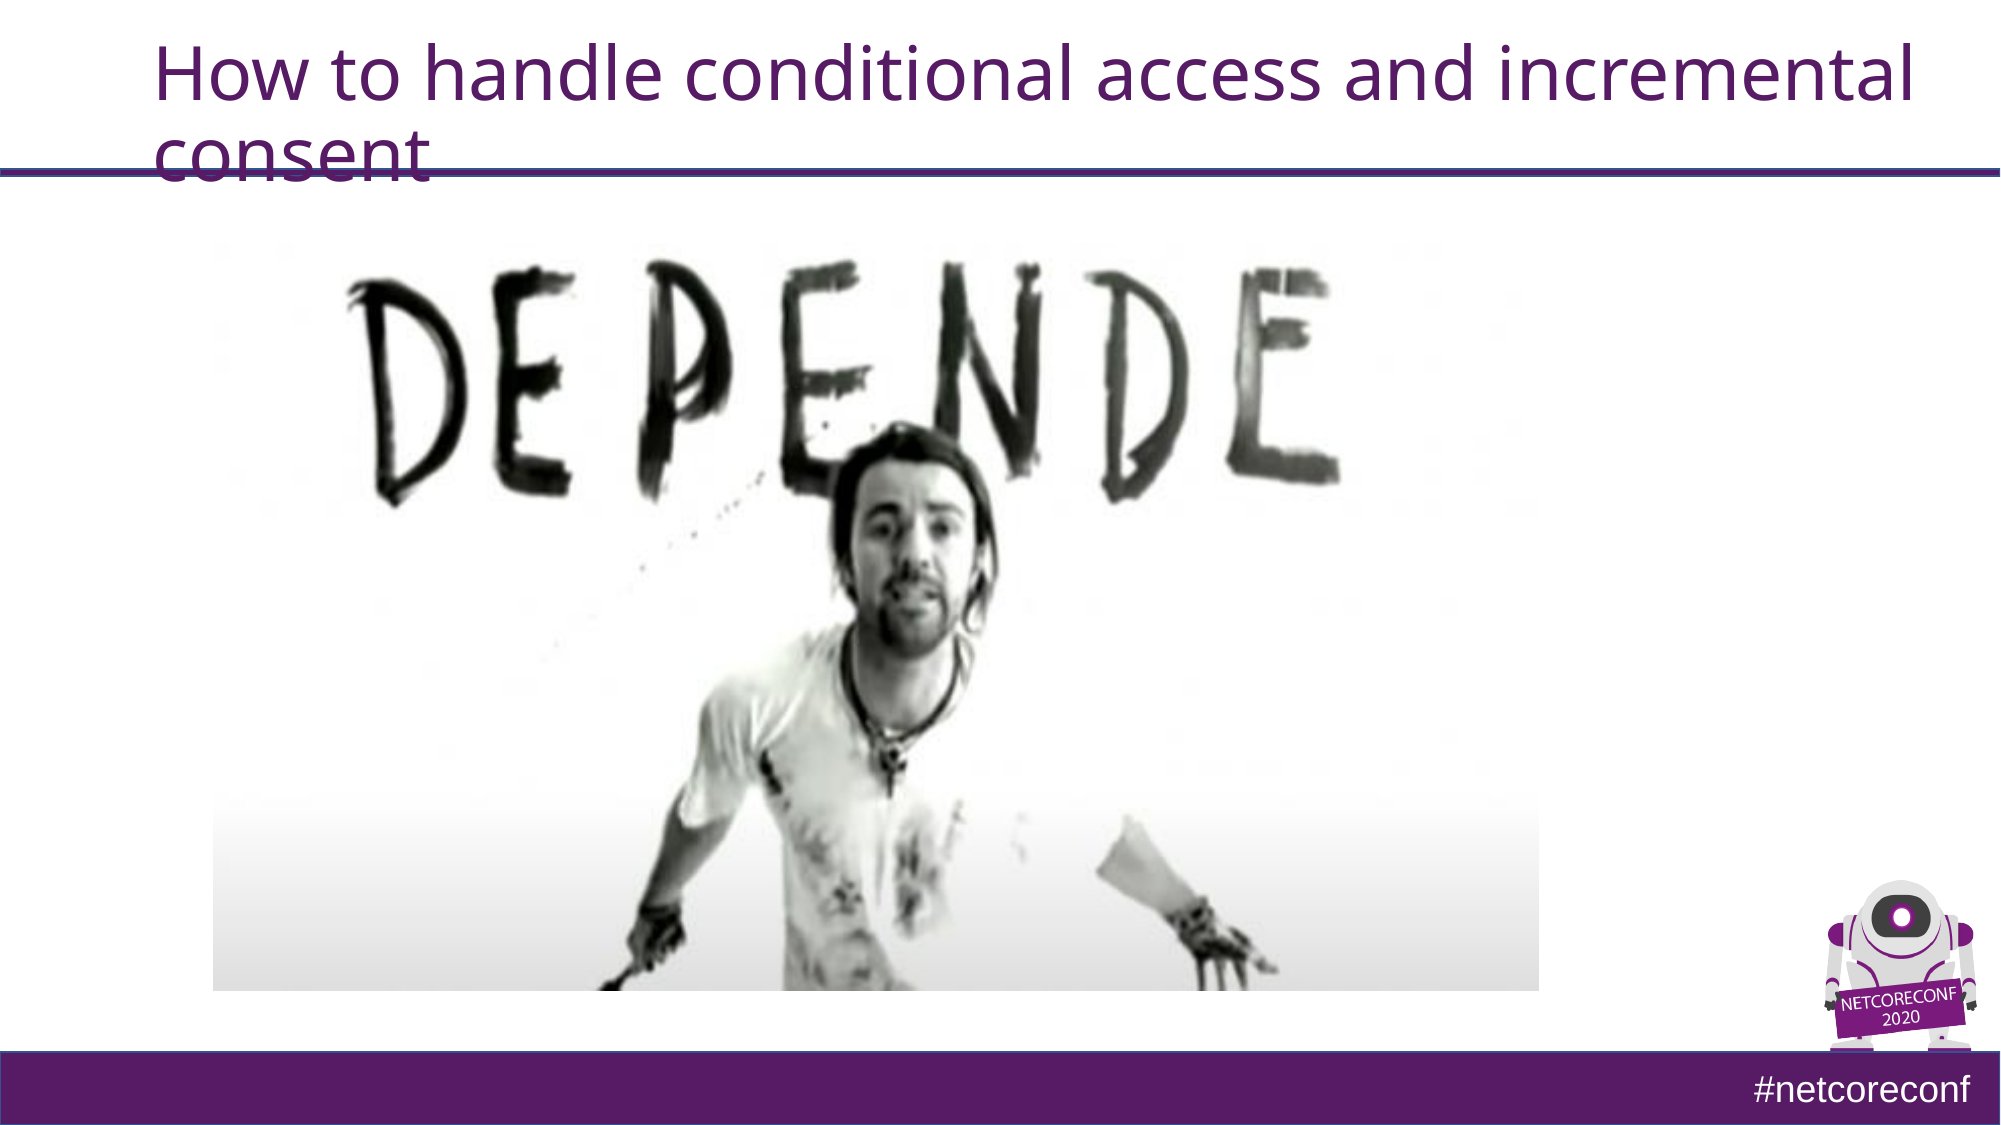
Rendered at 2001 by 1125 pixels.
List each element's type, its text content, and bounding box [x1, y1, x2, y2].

picture [213, 243, 1539, 991]
title How to handle conditional access and incremental consent [137, 20, 1965, 213]
picture [1824, 880, 1977, 1051]
